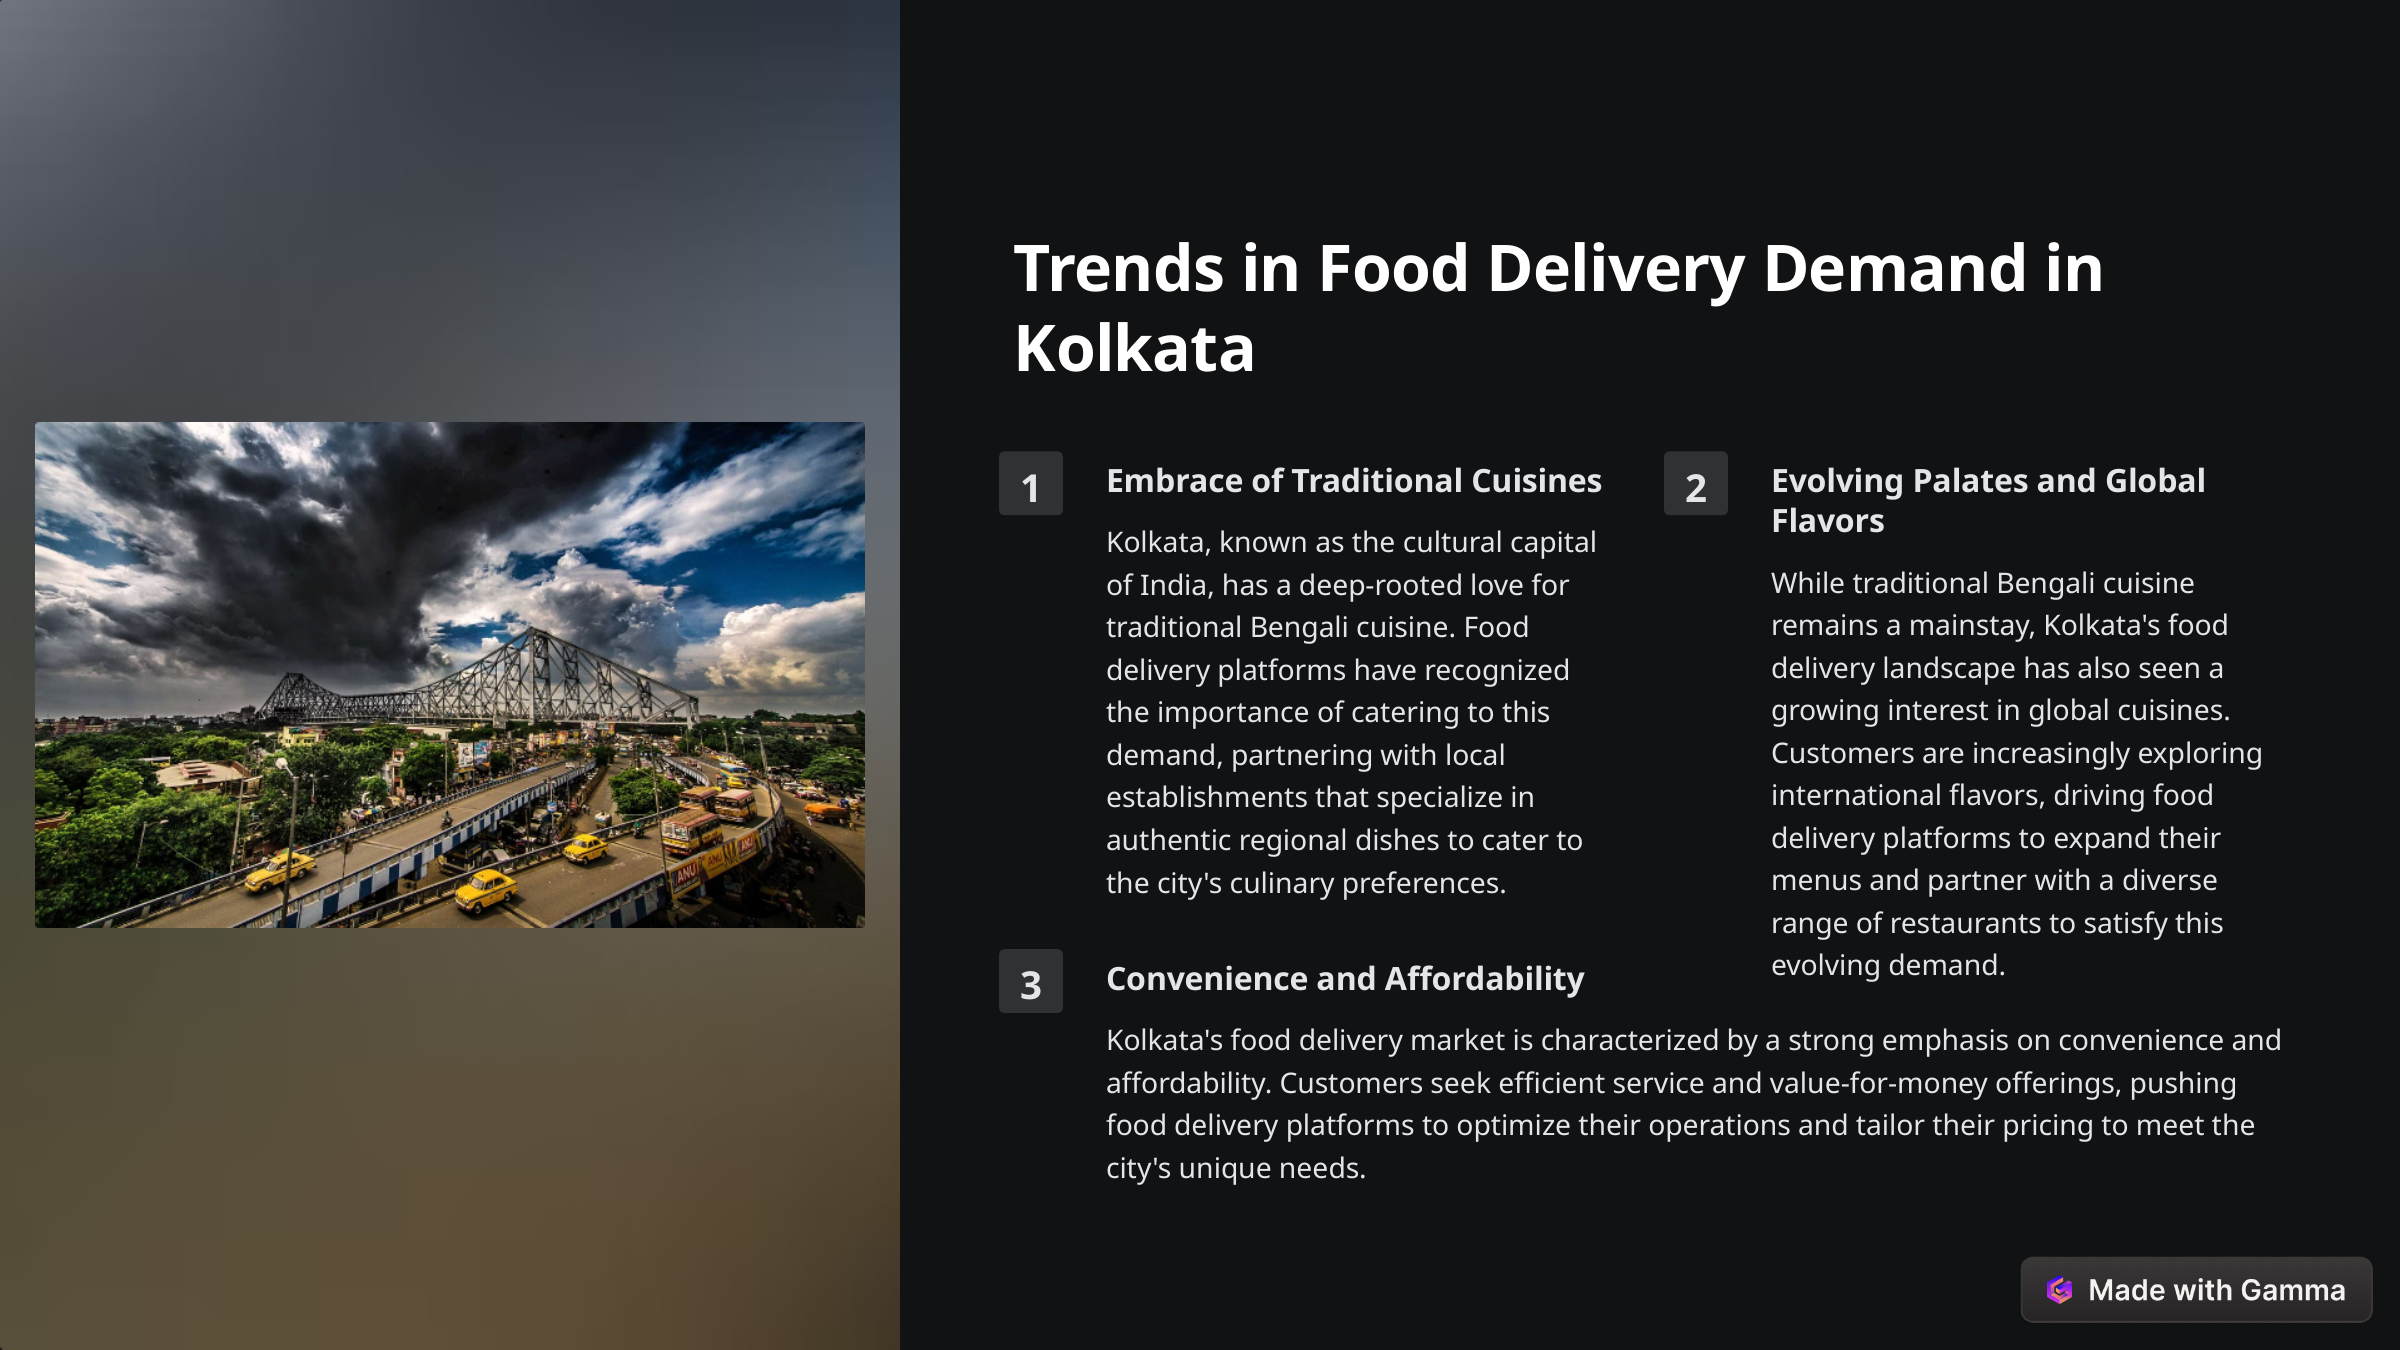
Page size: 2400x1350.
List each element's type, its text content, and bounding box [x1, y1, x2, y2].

text_box Convenience and Affordability [1091, 949, 1594, 990]
picture [0, 0, 900, 1350]
picture [2008, 1244, 2385, 1335]
text_box 1 [1023, 463, 1039, 503]
text_box [1664, 451, 1728, 516]
text_box Kolkata, known as the cultural capital of India, has a deep-rooted love for traditional Bengali cuisine. Food delivery platforms have recognized the importance of catering to this demand, partnering with local establishments that specialize in authentic regional dishes to cater to the city's culinary preferences. [1091, 508, 1636, 807]
text_box [999, 451, 1063, 516]
text_box 2 [1684, 463, 1708, 503]
text_box While traditional Bengali cuisine remains a mainstay, Kolkata's food delivery landscape has also seen a growing interest in global cuisines. Customers are increasingly exploring international flavors, driving food delivery platforms to expand their menus and partner with a diverse range of restaurants to satisfy this evolving demand. [1756, 548, 2301, 889]
text_box [999, 949, 1063, 1013]
text_box Embrace of Traditional Cuisines [1091, 451, 1614, 492]
text_box Trends in Food Delivery Demand in Kolkata [999, 216, 2301, 378]
text_box Kolkata's food delivery market is characterized by a strong emphasis on convenience and affordability. Customers seek efficient service and value-for-money offerings, pushing food delivery platforms to optimize their operations and tailor their pricing to meet the city's unique needs. [1091, 1006, 2301, 1134]
text_box Evolving Palates and Global Flavors [1756, 451, 2301, 532]
text_box [900, 0, 2400, 1350]
text_box 3 [1019, 961, 1043, 1001]
